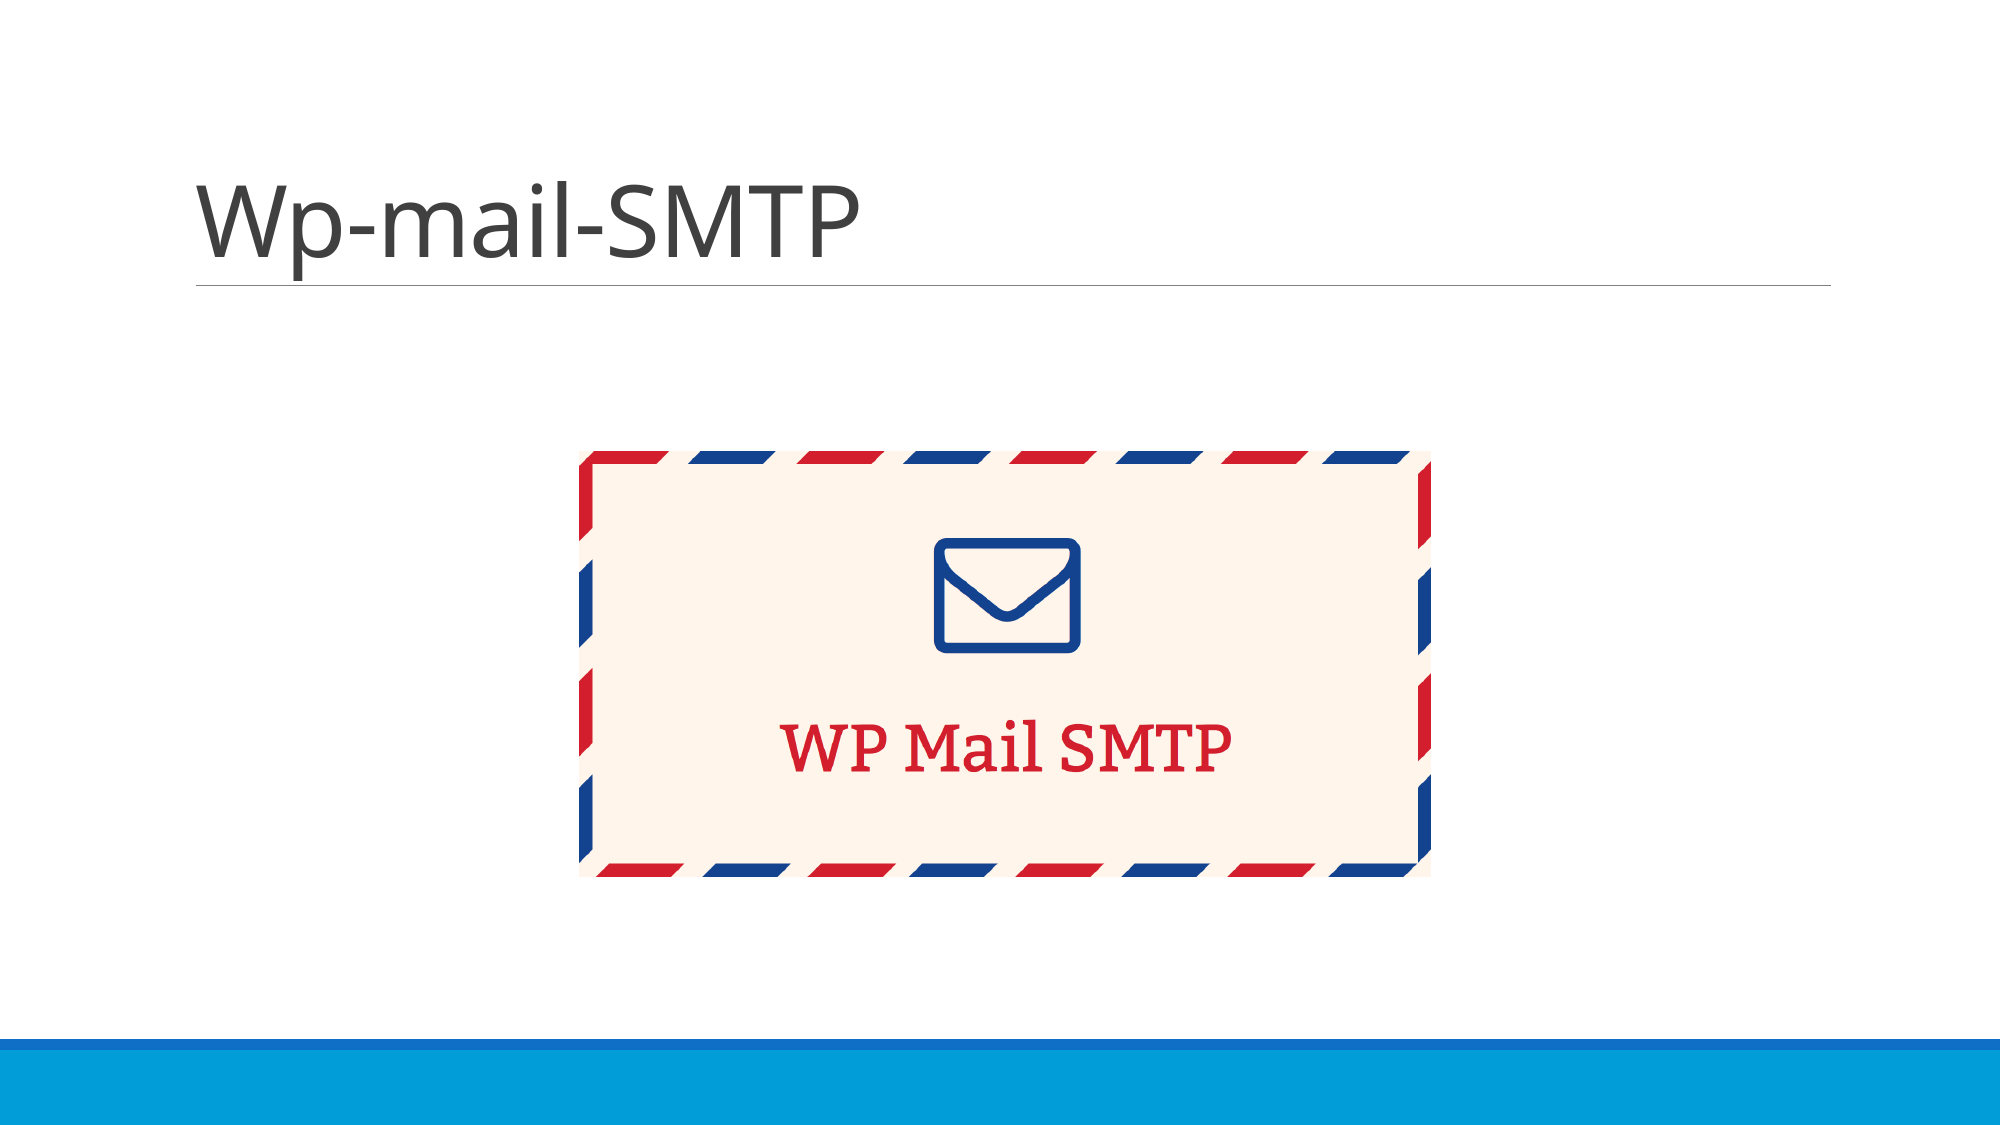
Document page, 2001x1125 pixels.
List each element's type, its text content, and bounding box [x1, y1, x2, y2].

picture [579, 450, 1431, 878]
title Wp-mail-SMTP [180, 47, 1830, 285]
